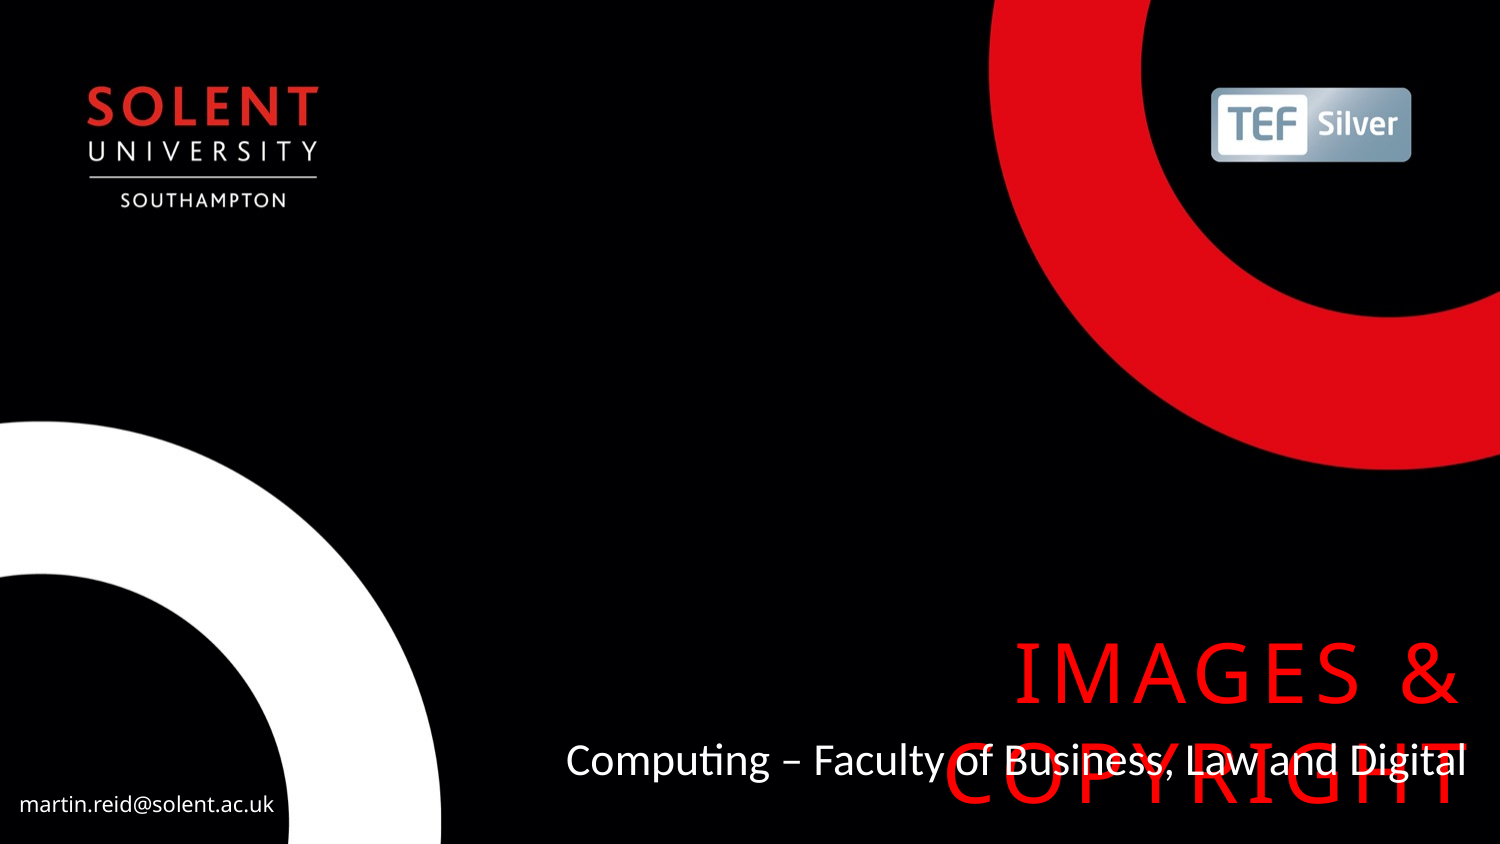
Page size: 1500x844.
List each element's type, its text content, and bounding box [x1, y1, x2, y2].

text_box Computing – Faculty of Business, Law and Digital [316, 726, 1468, 804]
title IMAGES & COPYRIGHT [462, 619, 1468, 726]
picture [0, 0, 1500, 844]
text_box martin.reid@solent.ac.uk [4, 783, 290, 825]
